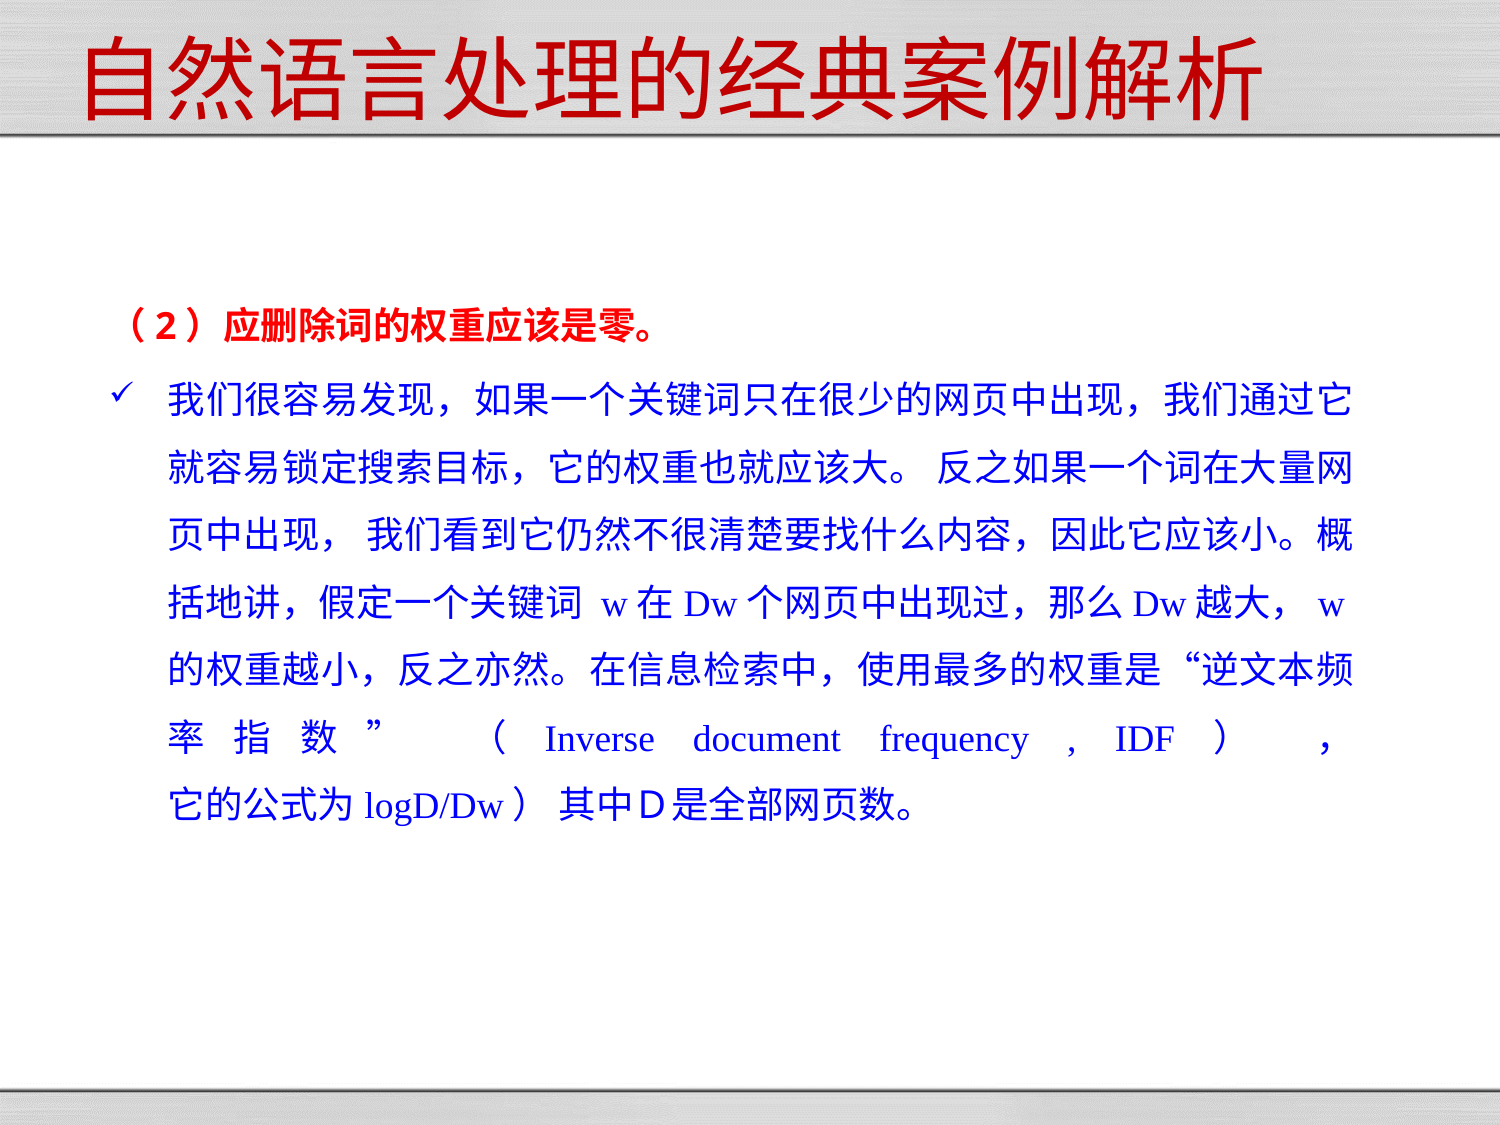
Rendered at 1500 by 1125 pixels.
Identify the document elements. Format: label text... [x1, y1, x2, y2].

picture [0, 0, 1500, 1125]
list （2）应删除词的权重应该是零。 我们很容易发现，如果一个关键词只在很少的网页中出现，我们通过它就容易锁定搜索目标，它的权重也就应该大。 反之如果一个词在大量网页中出现， 我们看到它仍然不很清楚要找什么内容，因此它应该小。概括地讲，假定一个关键词 w在Dw个网页中出现过，那么Dw越大，w的权重越小，反之亦然。在信息检索中，使用最多的权重是“逆文本频率指数” （Inverse document frequency , IDF） ， 它的公式为logD/Dw） 其中Ｄ是全部网页数。 [93, 271, 1369, 851]
text_box 自然语言处理的经典案例解析 [0, 14, 1360, 140]
